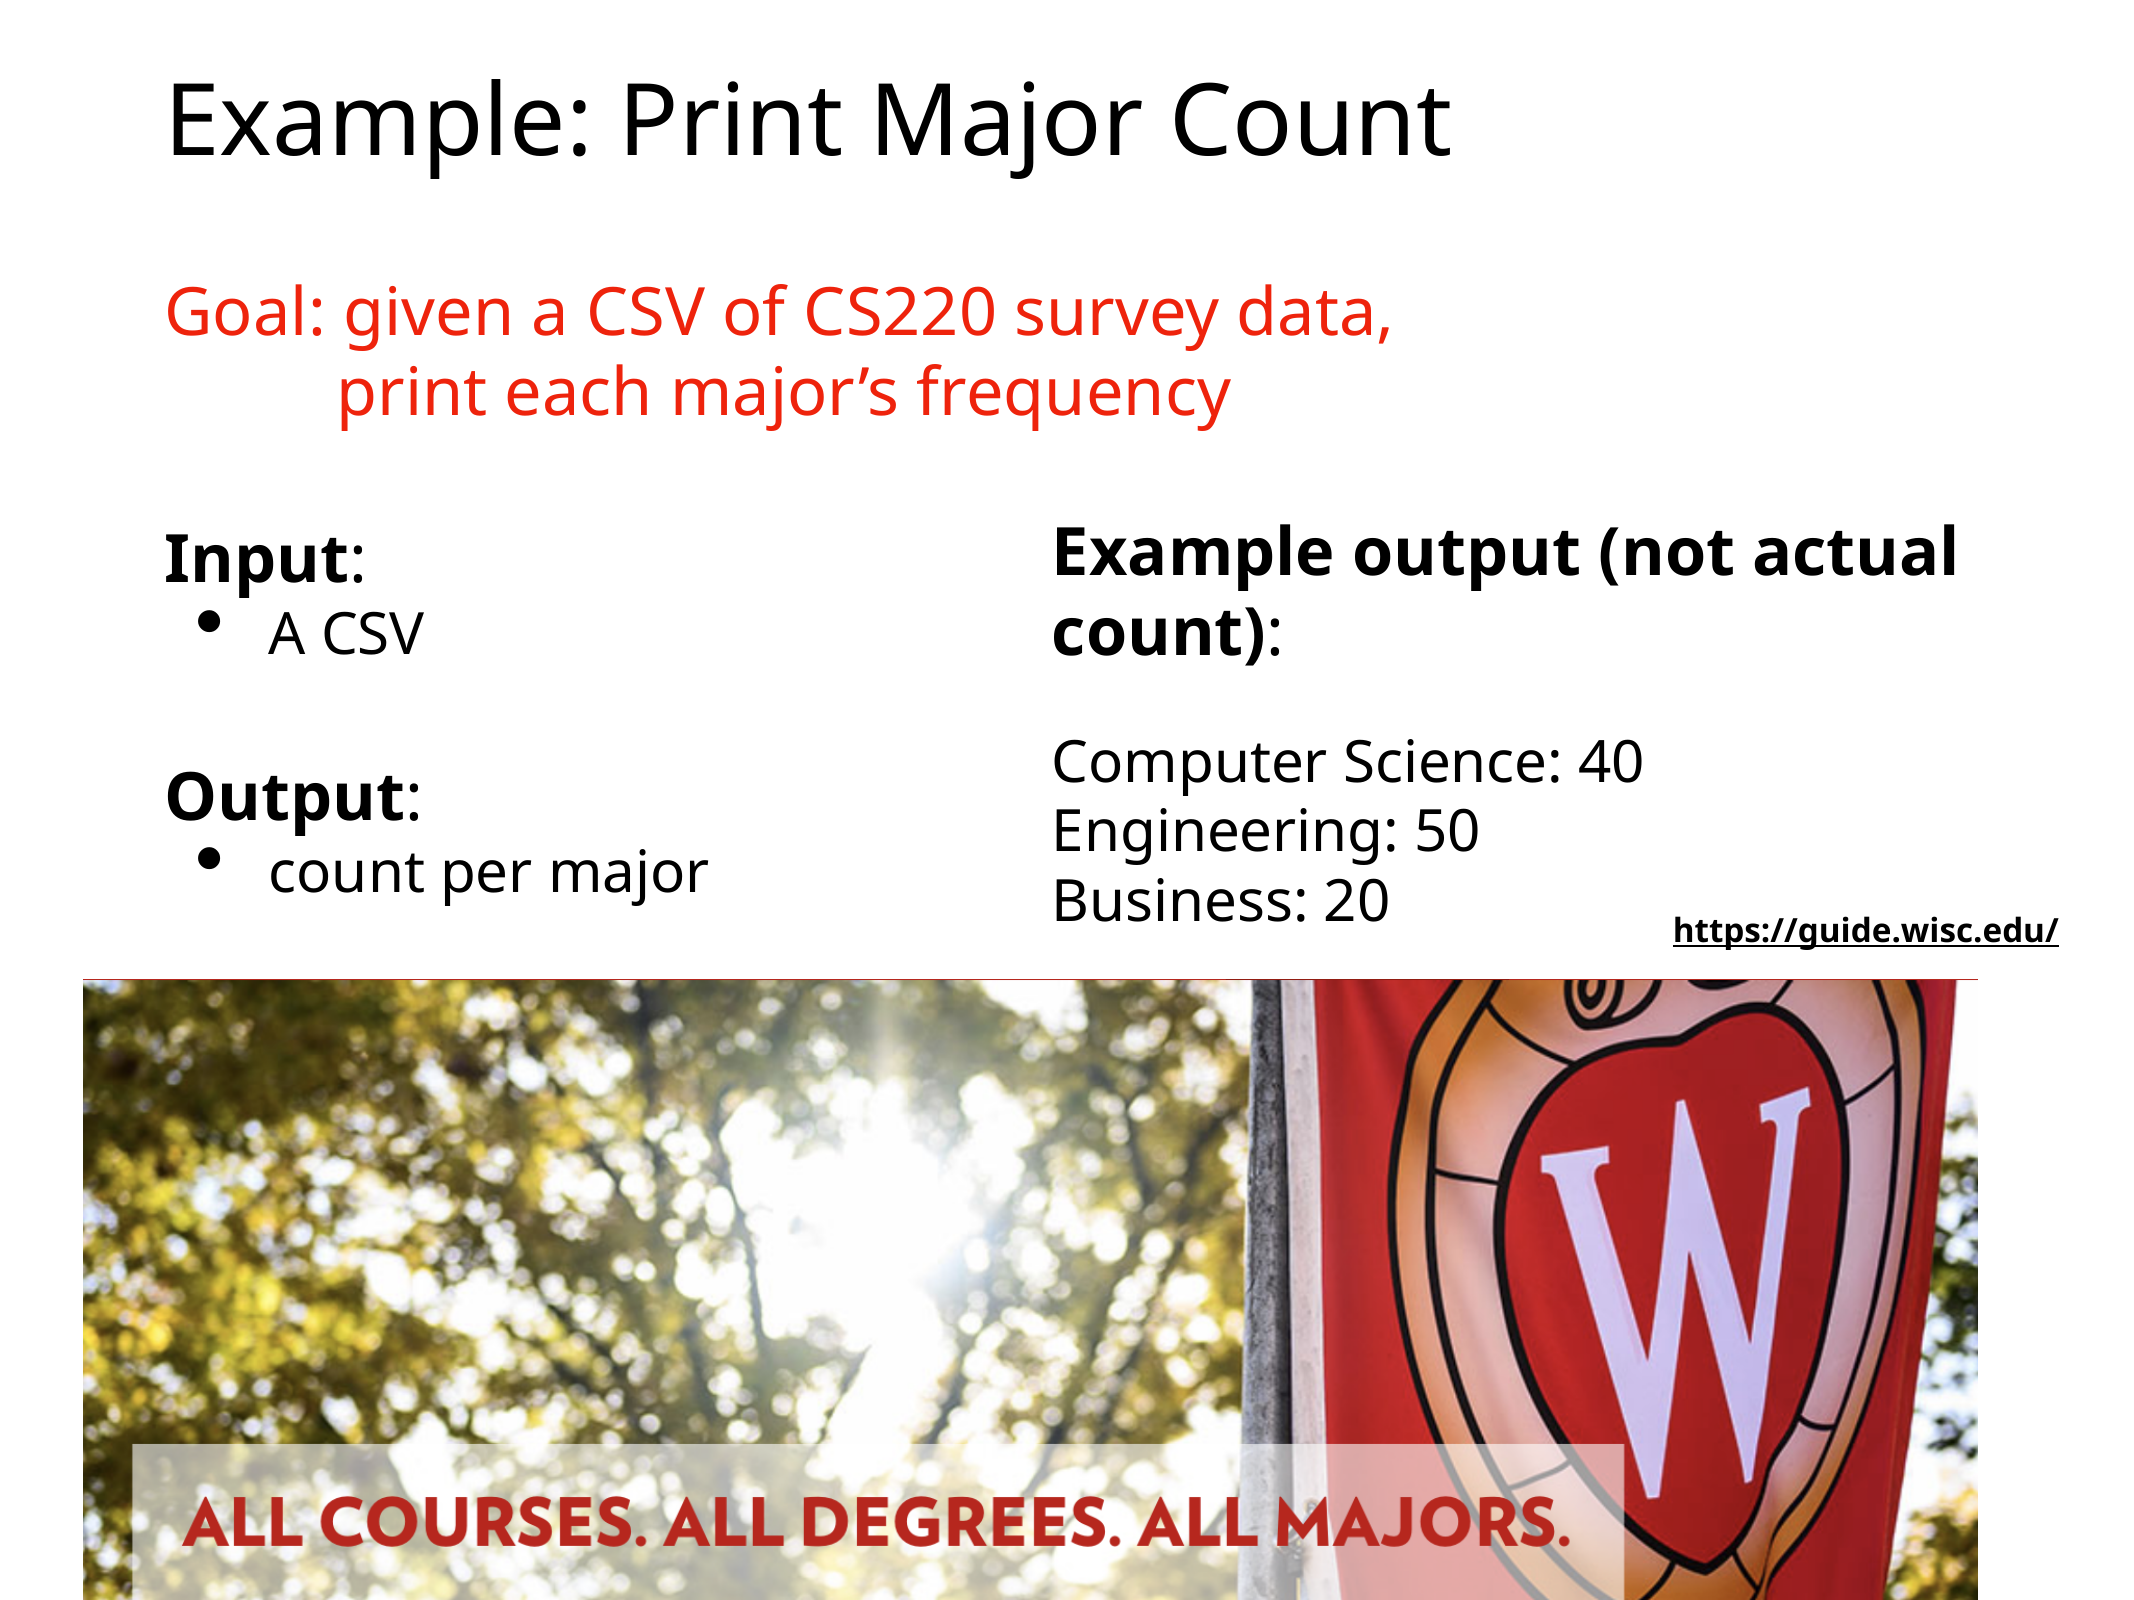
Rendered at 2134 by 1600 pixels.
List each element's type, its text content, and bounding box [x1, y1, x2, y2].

list Goal: given a CSV of CS220 survey data, print each major’s frequency Input: A CSV Output: count per major Example (not actual count): Computer Science: 40 Engineering: 50 Business: 20 [155, 259, 1978, 978]
text_box https://guide.wisc.edu/ [1336, 901, 2134, 962]
text_box Example output (not actual count): Computer Science: 40 Engineering: 50 Business: 20 [1043, 342, 1978, 978]
picture [83, 978, 1978, 1600]
title Example: Print Major Count [155, 41, 1978, 191]
